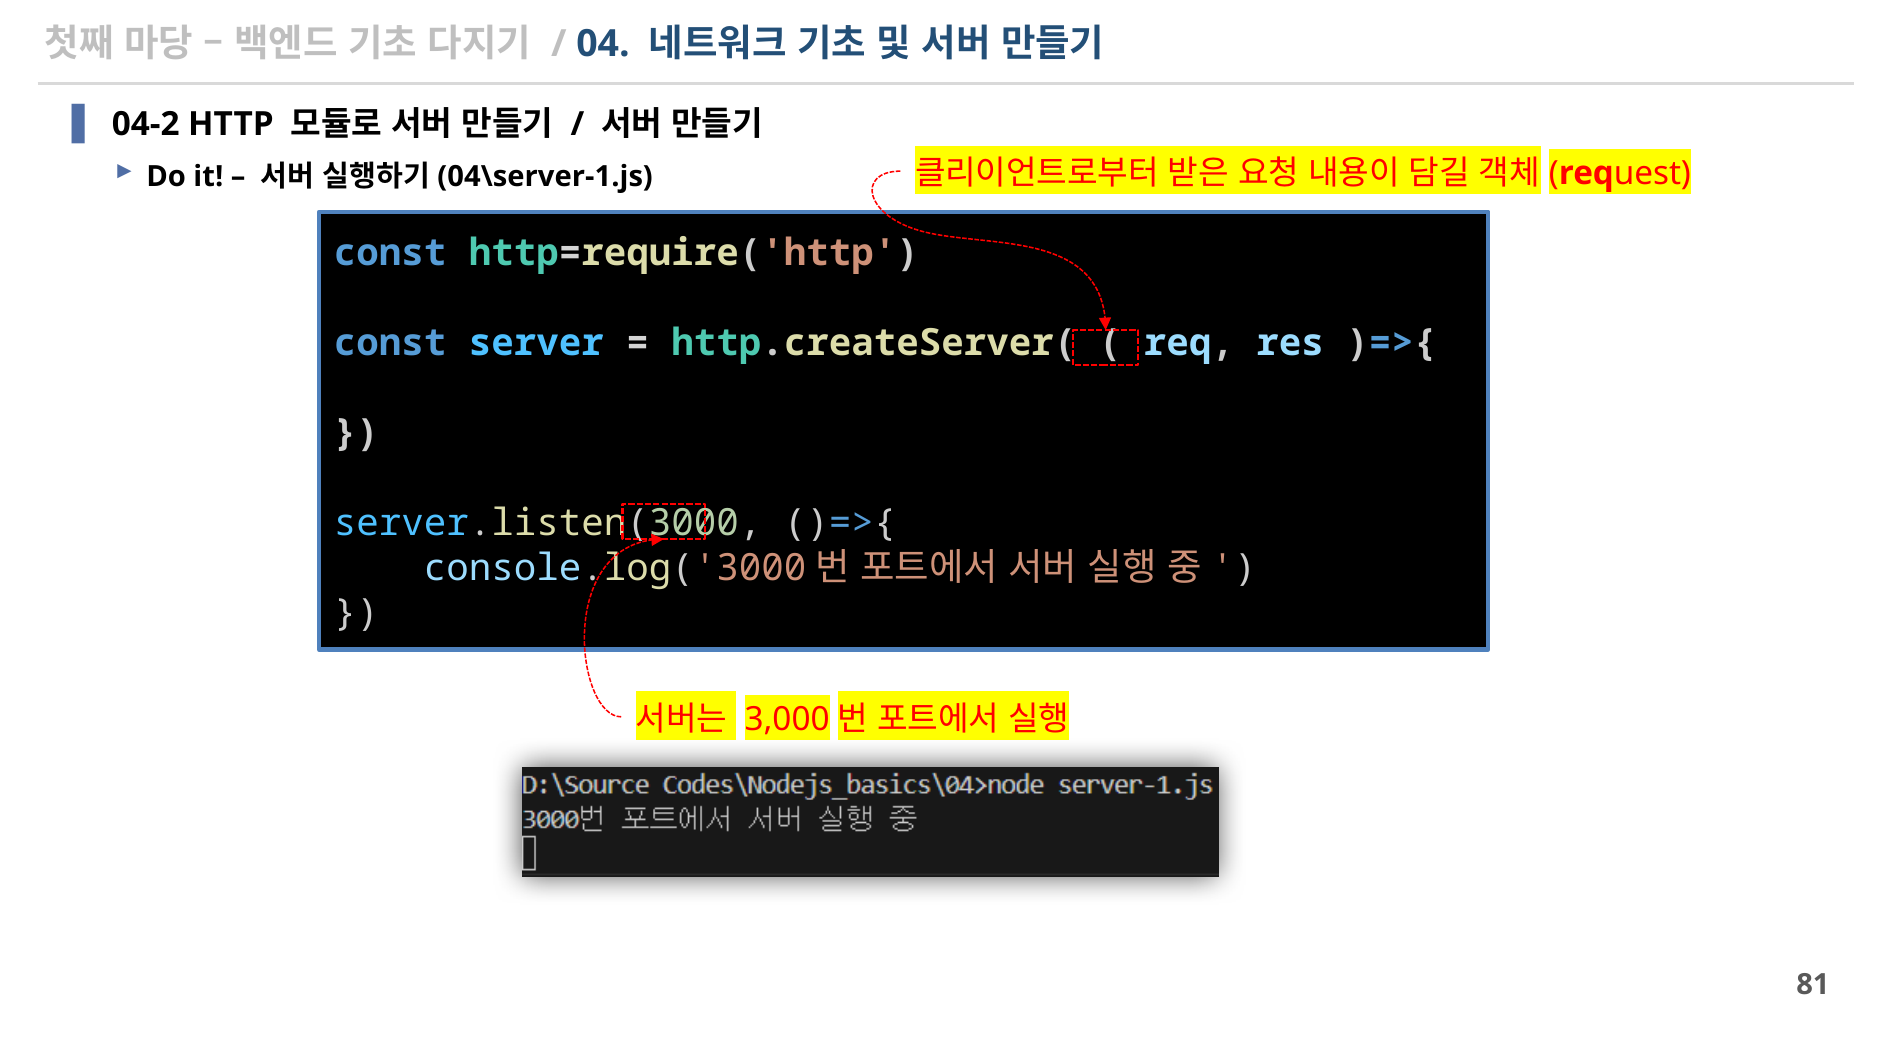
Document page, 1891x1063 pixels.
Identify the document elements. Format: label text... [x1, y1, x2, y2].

title 첫째 마당 – 백엔드 기초 다지기 / 04. 네트워크 기초 및 서버 만들기 [29, 11, 1809, 73]
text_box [870, 171, 1106, 331]
text_box [1071, 328, 1140, 367]
text_box 서버는 3,000번 포트에서 실행 [621, 689, 1085, 744]
slide_number 81 [1703, 956, 1845, 1014]
text_box const http=require('http') const server = http.createServer( ( req, res )=>{ }) server.listen(3000, ()=>{ console.log('3000번 포트에서 서버 실행 중') }) [317, 210, 1490, 652]
list 04-2 HTTP 모듈로 서버 만들기 / 서버 만들기 Do it! – 서버 실행하기(04\server-1.js) 웹 브라우저(크롬)의 이 서버에 접속하기 위해 무엇을 알아야 하는가? 내 컴퓨터의 IP 주소? [43, 94, 1855, 506]
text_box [610, 538, 665, 718]
text_box 클리이언트로부터 받은 요청 내용이 담길 객체(request) [900, 143, 1707, 199]
text_box [620, 502, 707, 541]
picture [522, 767, 1219, 878]
